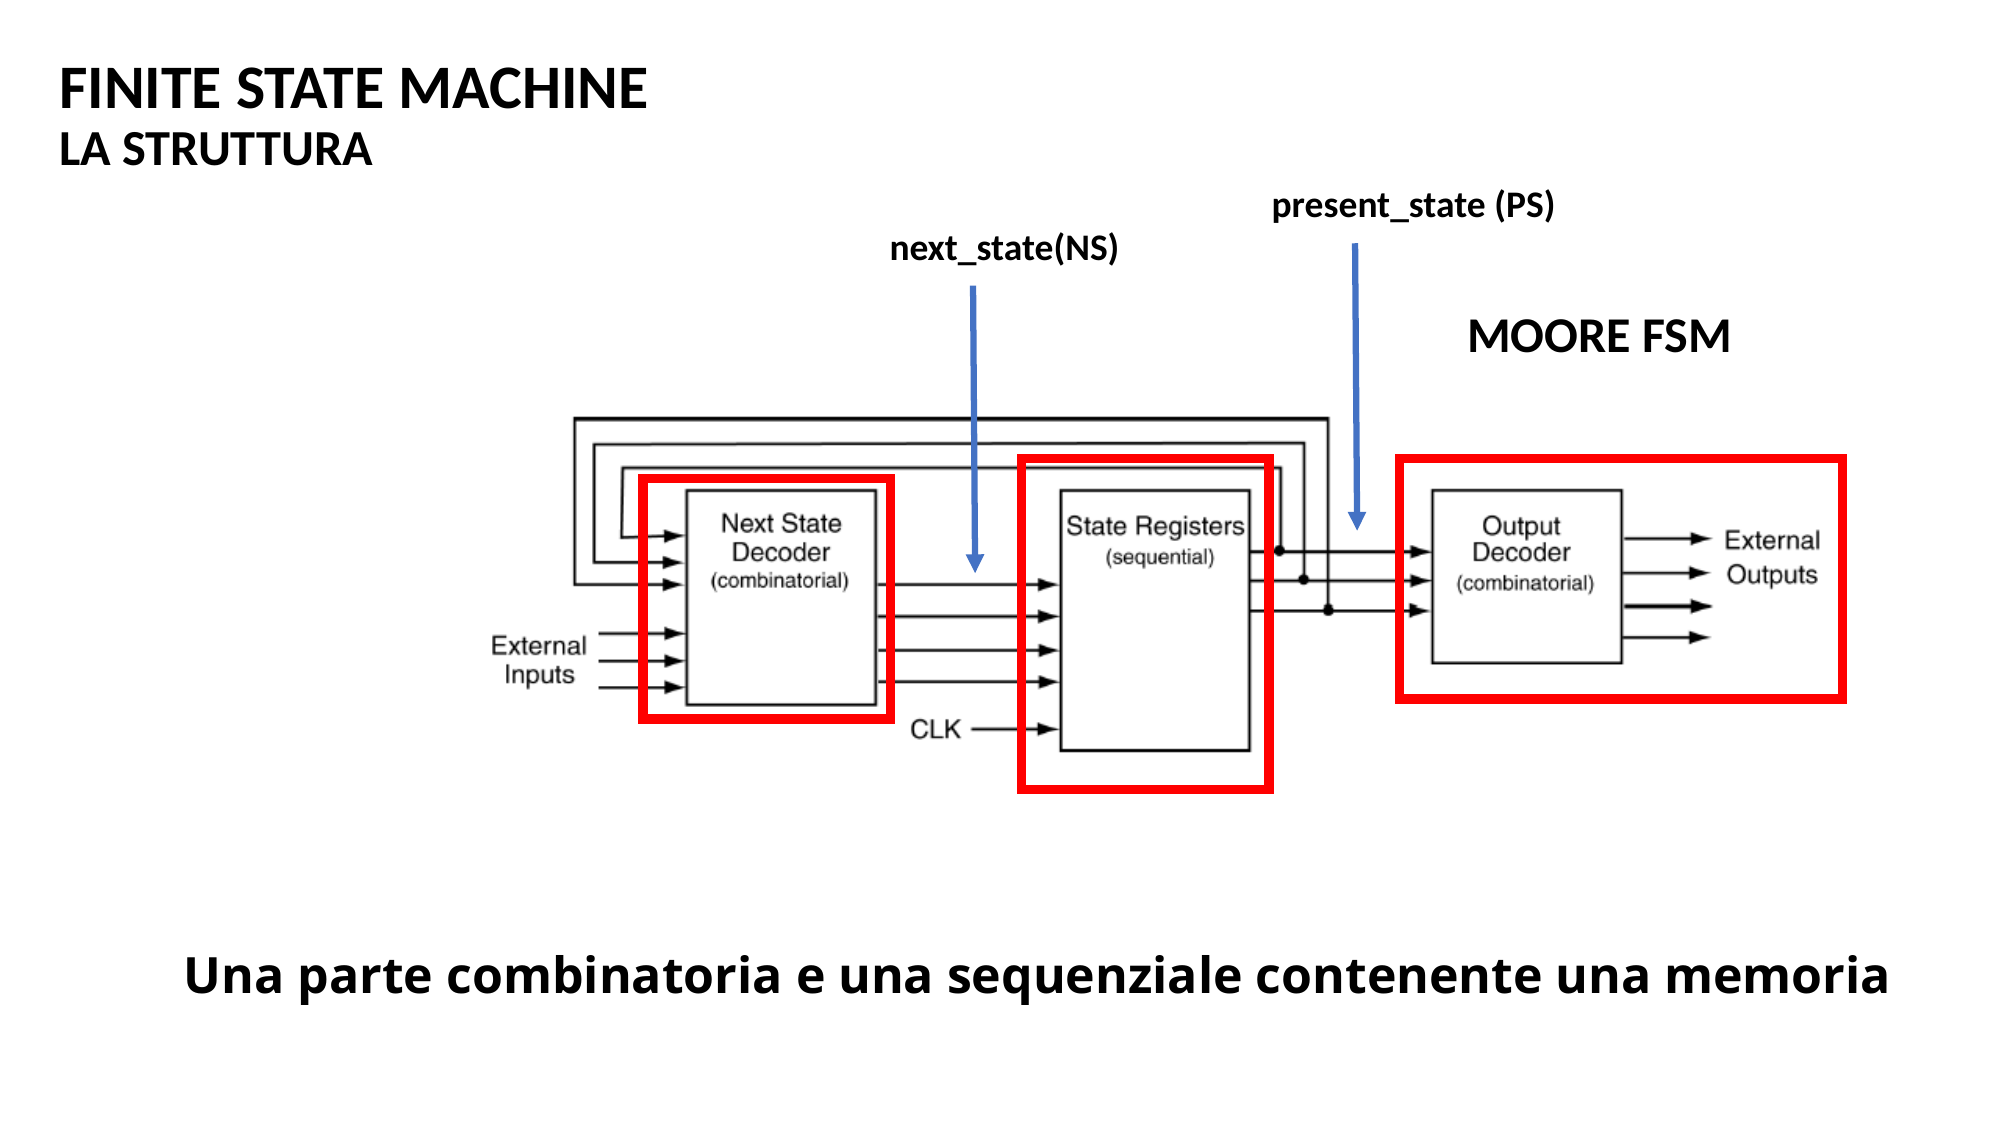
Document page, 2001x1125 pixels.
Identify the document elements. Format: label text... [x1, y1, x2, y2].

text_box MOORE FSM [1452, 294, 1748, 367]
text_box next_state(NS) [874, 215, 1135, 276]
text_box present_state (PS) [1256, 172, 1571, 233]
text_box Una parte combinatoria e una sequenziale contenente una memoria [99, 935, 1976, 1011]
text_box Finite State Machin e [757, 228, 1286, 314]
picture [465, 367, 1843, 790]
text_box Finite State Machine la Struttura [44, 47, 978, 184]
